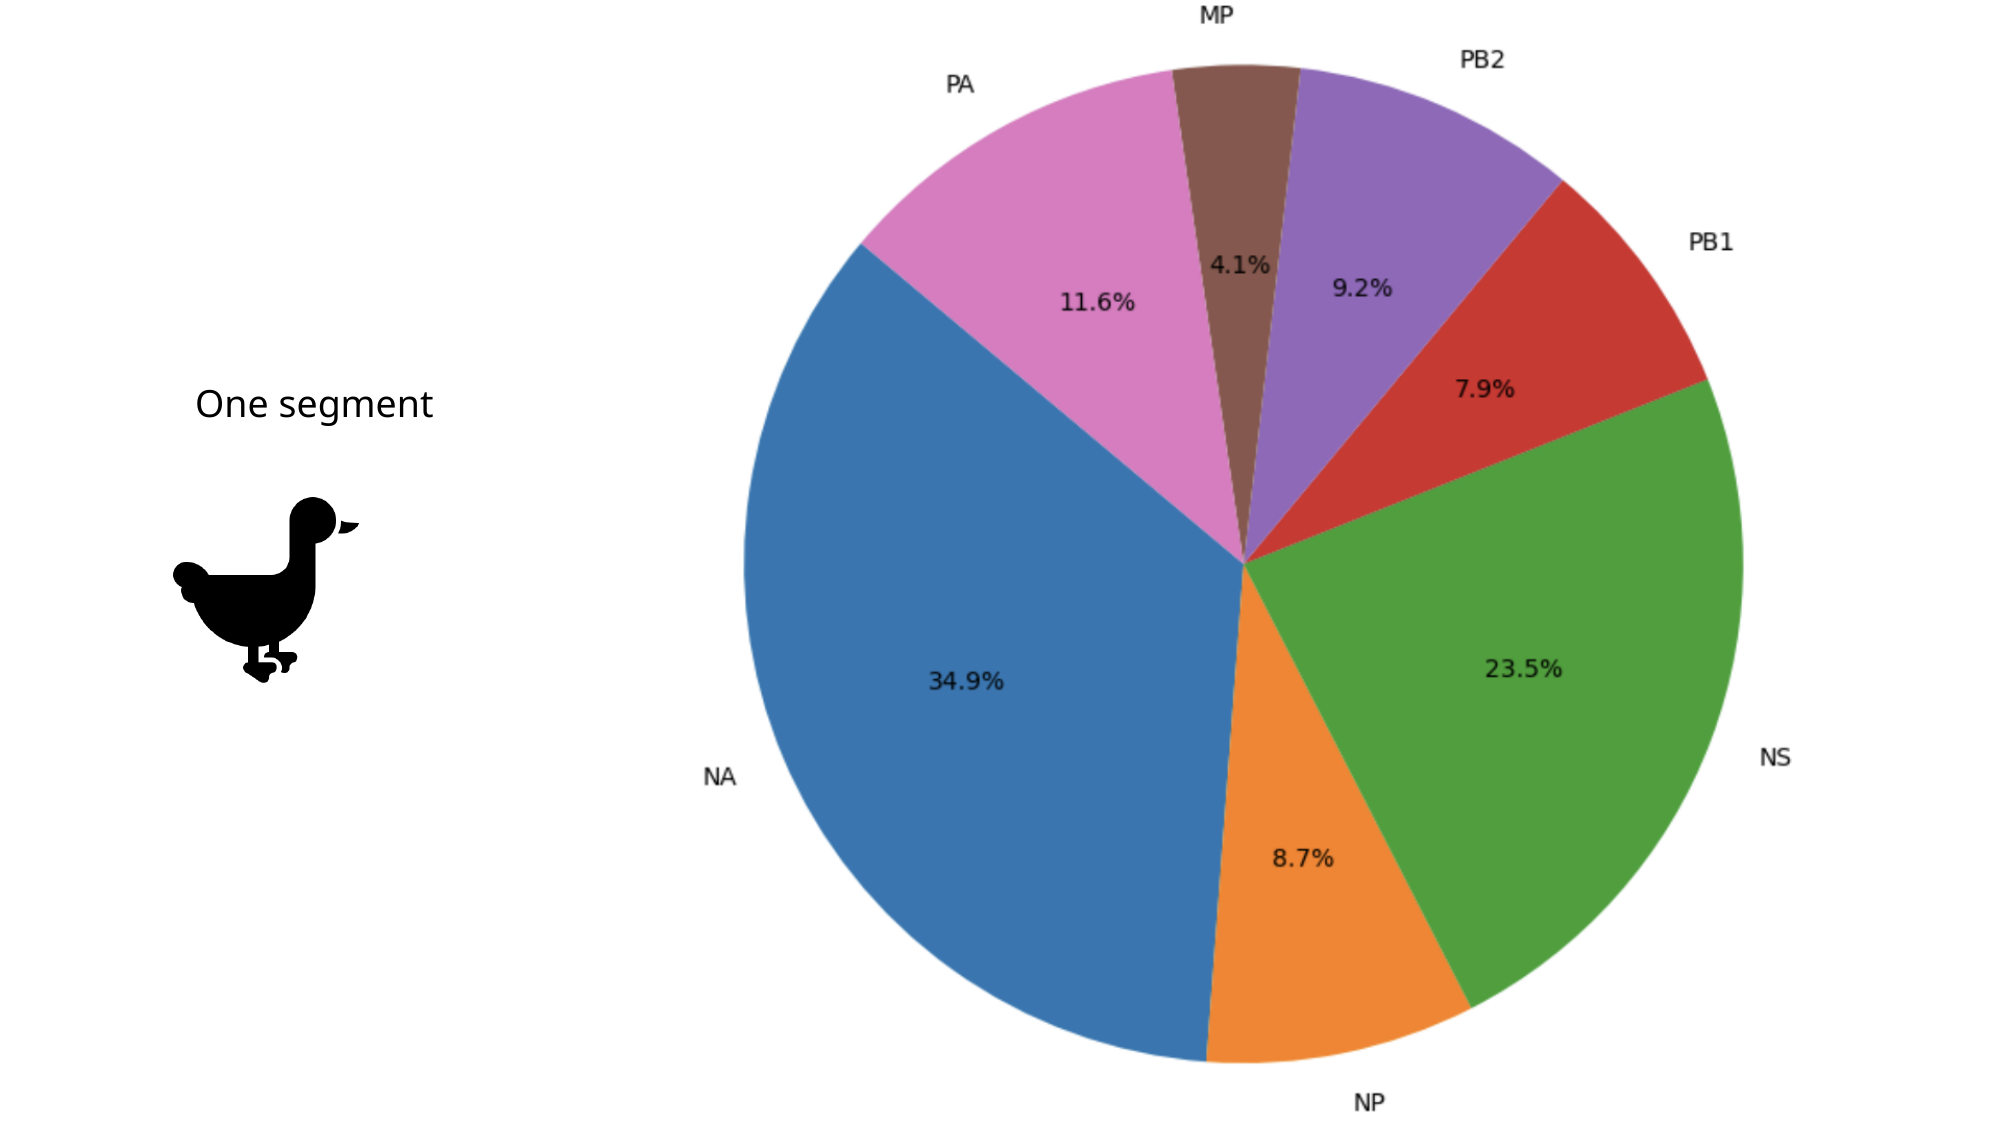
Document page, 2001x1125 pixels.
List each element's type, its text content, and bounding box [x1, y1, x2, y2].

picture [642, 1, 1865, 1125]
text_box One segment [180, 372, 642, 433]
picture [141, 465, 391, 715]
